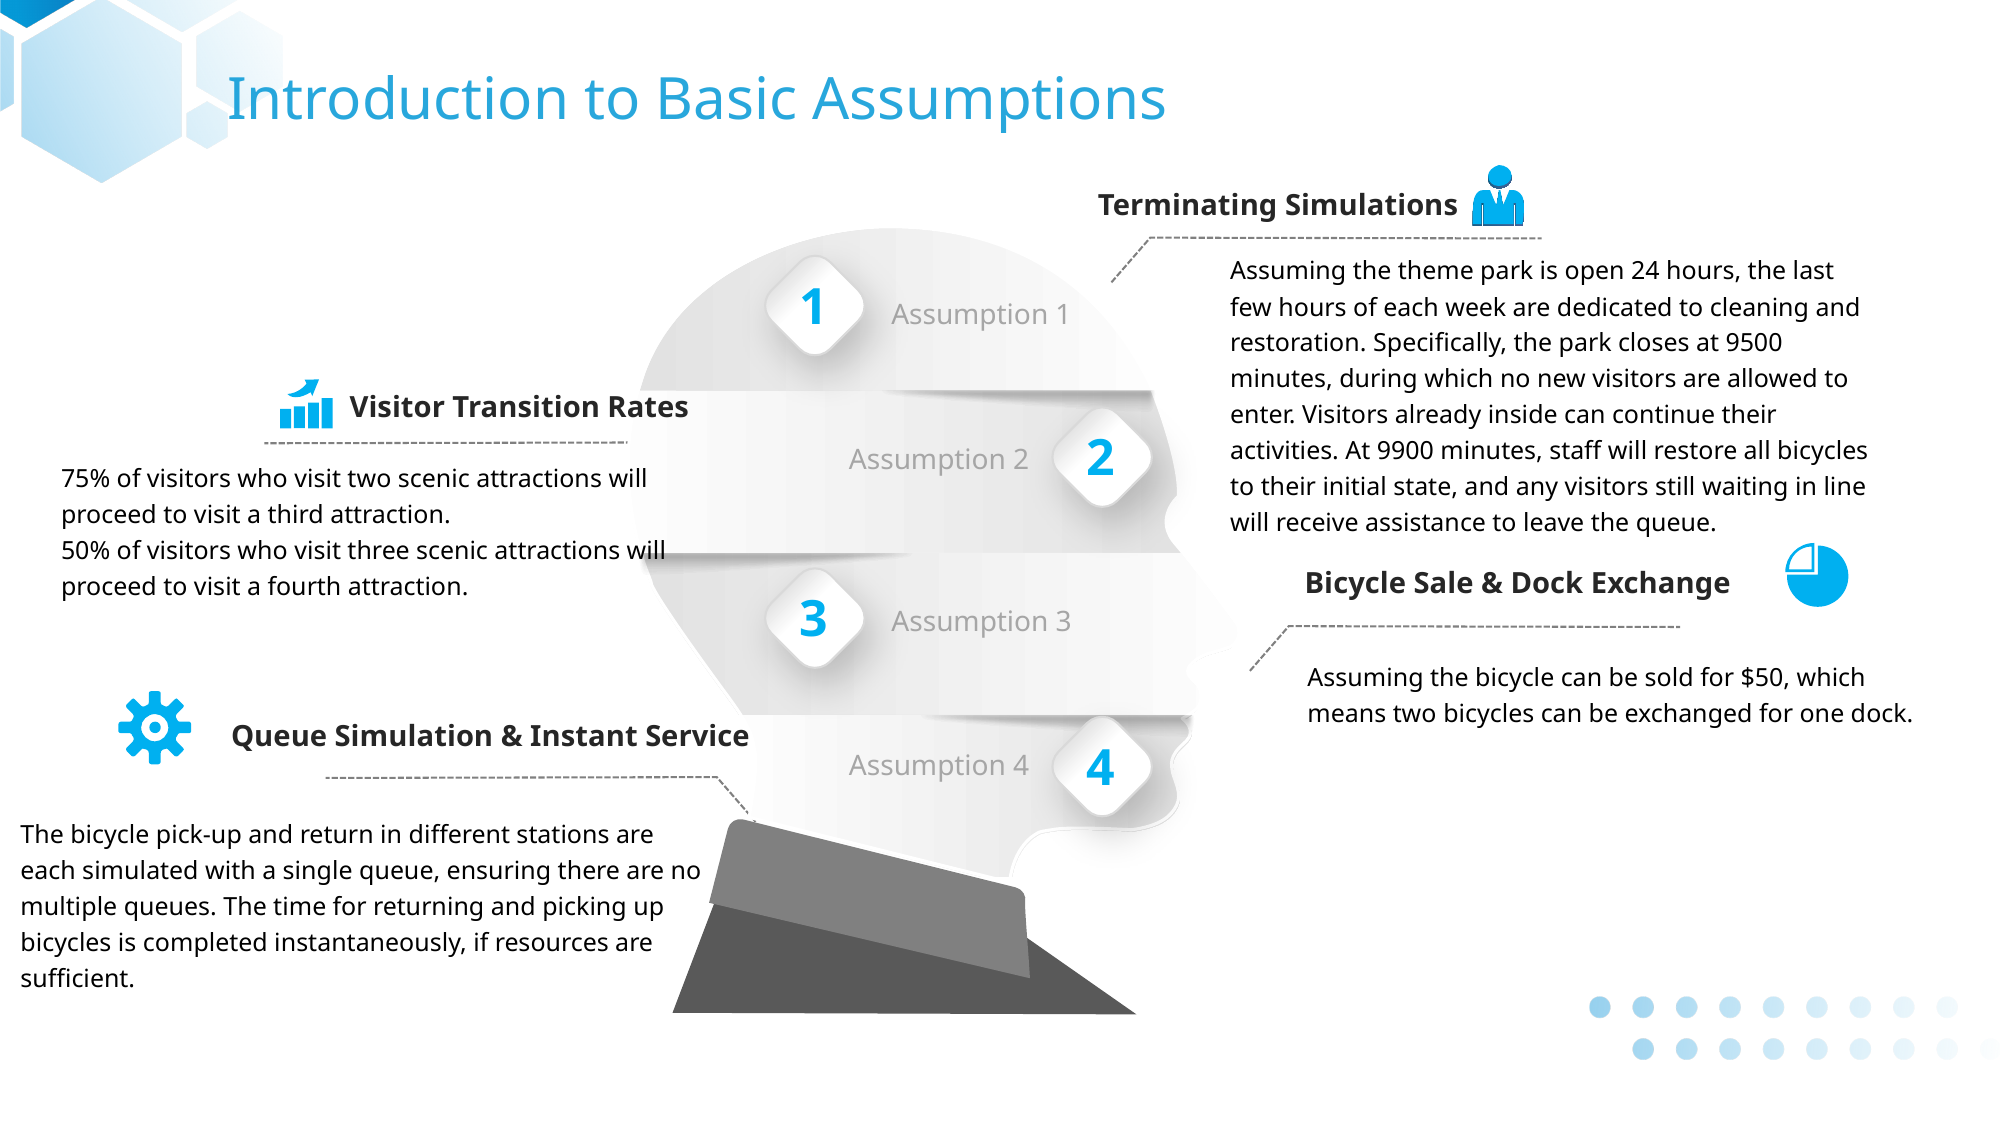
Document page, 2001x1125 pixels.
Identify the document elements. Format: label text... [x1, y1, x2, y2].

text_box [1239, 236, 1542, 249]
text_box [1060, 415, 1144, 499]
text_box [1249, 625, 1681, 672]
text_box Bicycle Sale & Dock Exchange [1304, 564, 1732, 600]
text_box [1785, 542, 1849, 607]
text_box [264, 441, 627, 456]
text_box Terminating Simulations [1097, 185, 1459, 221]
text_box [280, 379, 333, 429]
text_box [325, 776, 627, 809]
picture [1590, 997, 2000, 1060]
text_box Queue Simulation & Instant Service [231, 717, 627, 753]
text_box Assuming the theme park is open 24 hours, the last few hours of each week are dedicated to cleaning and restoration. Specifically, the park closes at 9500 minutes, during which no new visitors are allowed to enter. Visitors already inside can continue their activities. At 9900 minutes, staff will restore all bicycles to their initial state, and any visitors still waiting in line will receive assistance to leave the queue. [1239, 249, 1881, 537]
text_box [1472, 164, 1525, 226]
text_box 75% of visitors who visit two scenic attractions will proceed to visit a third attraction. 50% of visitors who visit three scenic attractions will proceed to visit a fourth attraction. [61, 456, 627, 636]
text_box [773, 576, 857, 660]
text_box Introduction to Basic Assumptions [212, 54, 1183, 139]
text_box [773, 264, 857, 347]
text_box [627, 226, 1239, 1015]
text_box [1060, 725, 1144, 809]
text_box [118, 691, 192, 765]
text_box Visitor Transition Rates [349, 388, 627, 424]
picture [1, 0, 282, 183]
text_box The bicycle pick-up and return in different stations are each simulated with a single queue, ensuring there are no multiple queues. The time for returning and picking up bicycles is completed instantaneously, if resources are sufficient. [20, 812, 627, 993]
text_box Assuming the bicycle can be sold for $50, which means two bicycles can be exchanged for one dock. [1307, 655, 1922, 728]
